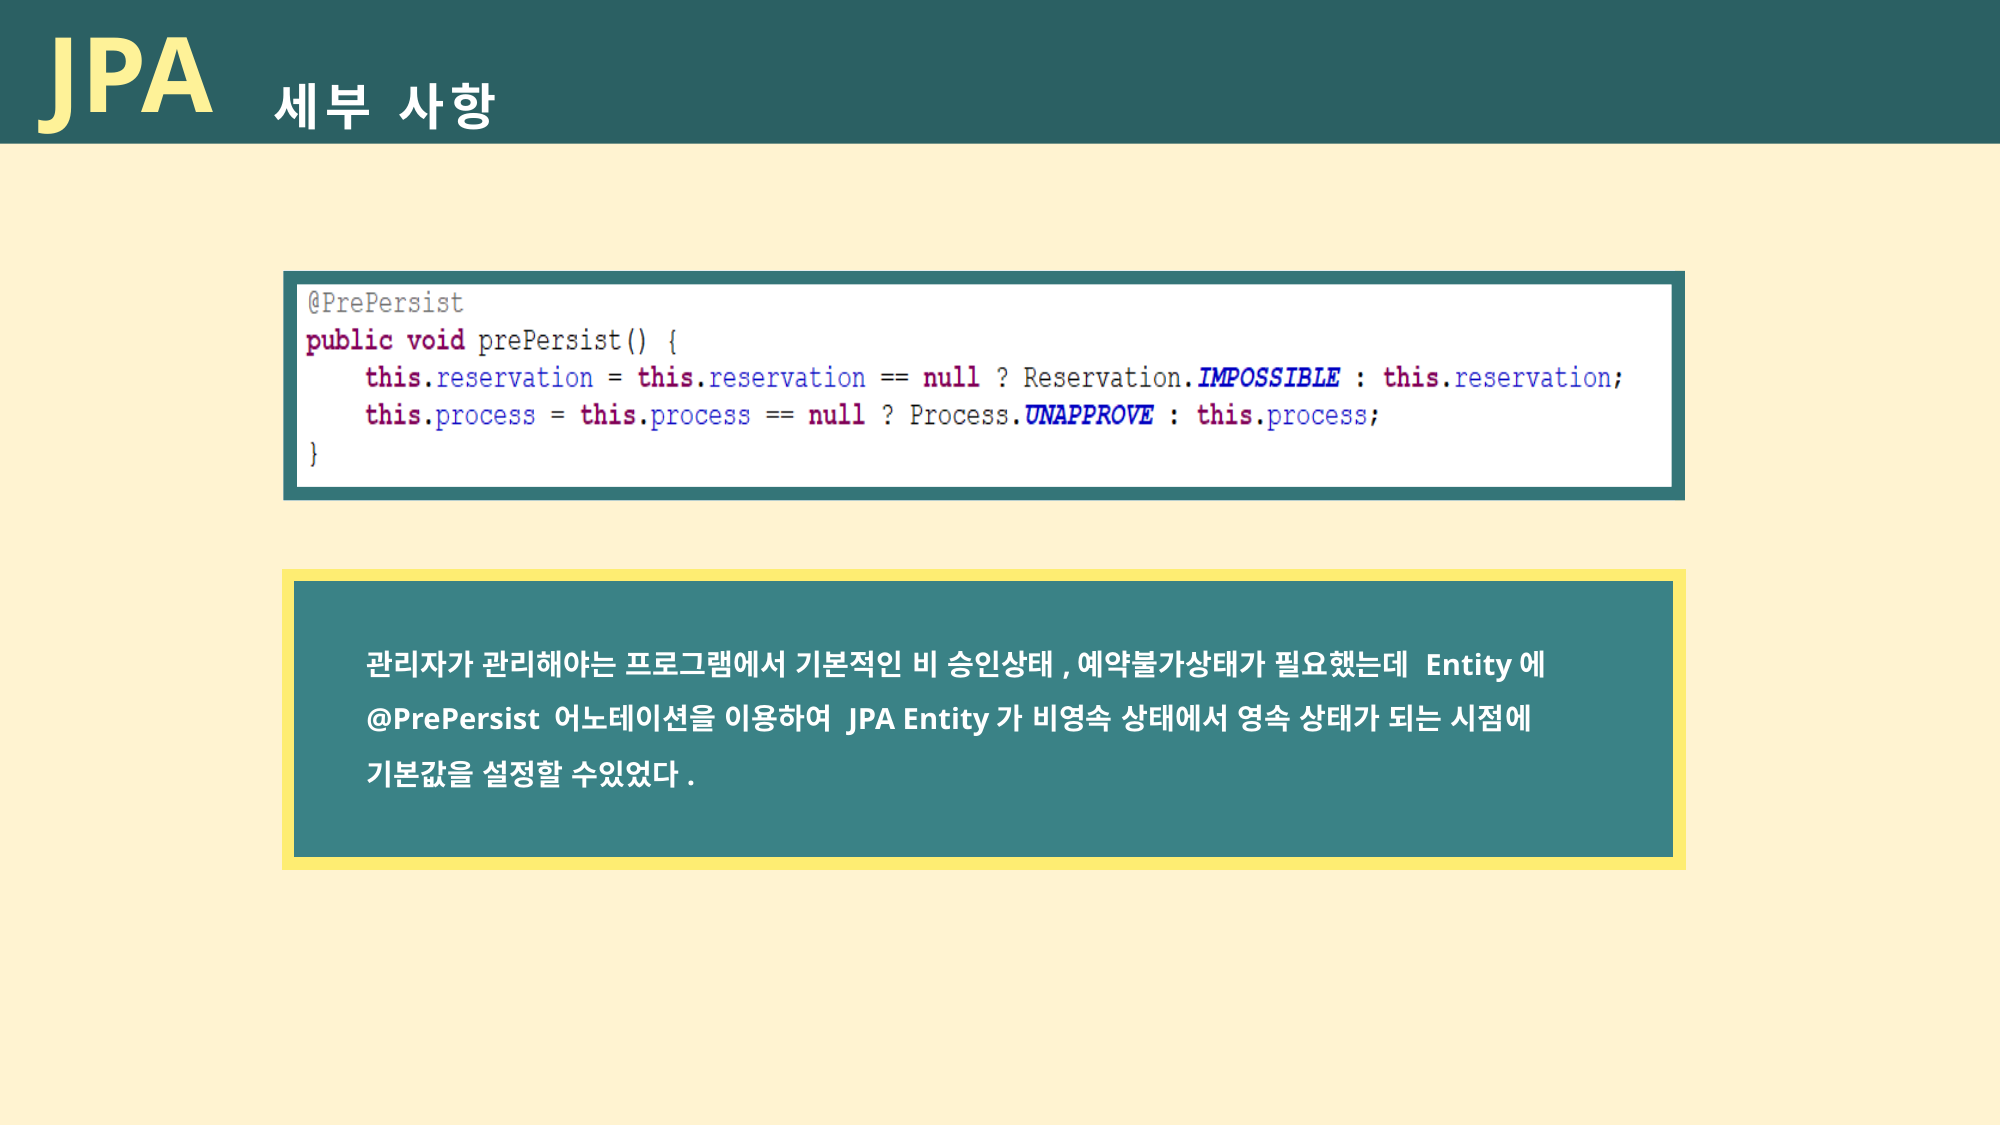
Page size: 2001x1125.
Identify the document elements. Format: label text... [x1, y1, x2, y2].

text_box [1675, 270, 1686, 501]
text_box [287, 574, 1681, 865]
text_box JPA [31, 1, 568, 141]
text_box 세부 사항 [258, 67, 540, 143]
text_box 관리자가 관리해야는 프로그램에서 기본적인 비 승인상태,예약불가상태가 필요했는데 Entity에 @PrePersist 어노테이션을 이용하여 JPA Entity가 비영속 상태에서 영속 상태가 되는 시점에 기본값을 설정할 수있었다. [351, 638, 1649, 799]
text_box [0, 0, 2000, 145]
picture [283, 270, 1675, 501]
text_box [0, 145, 2000, 1125]
